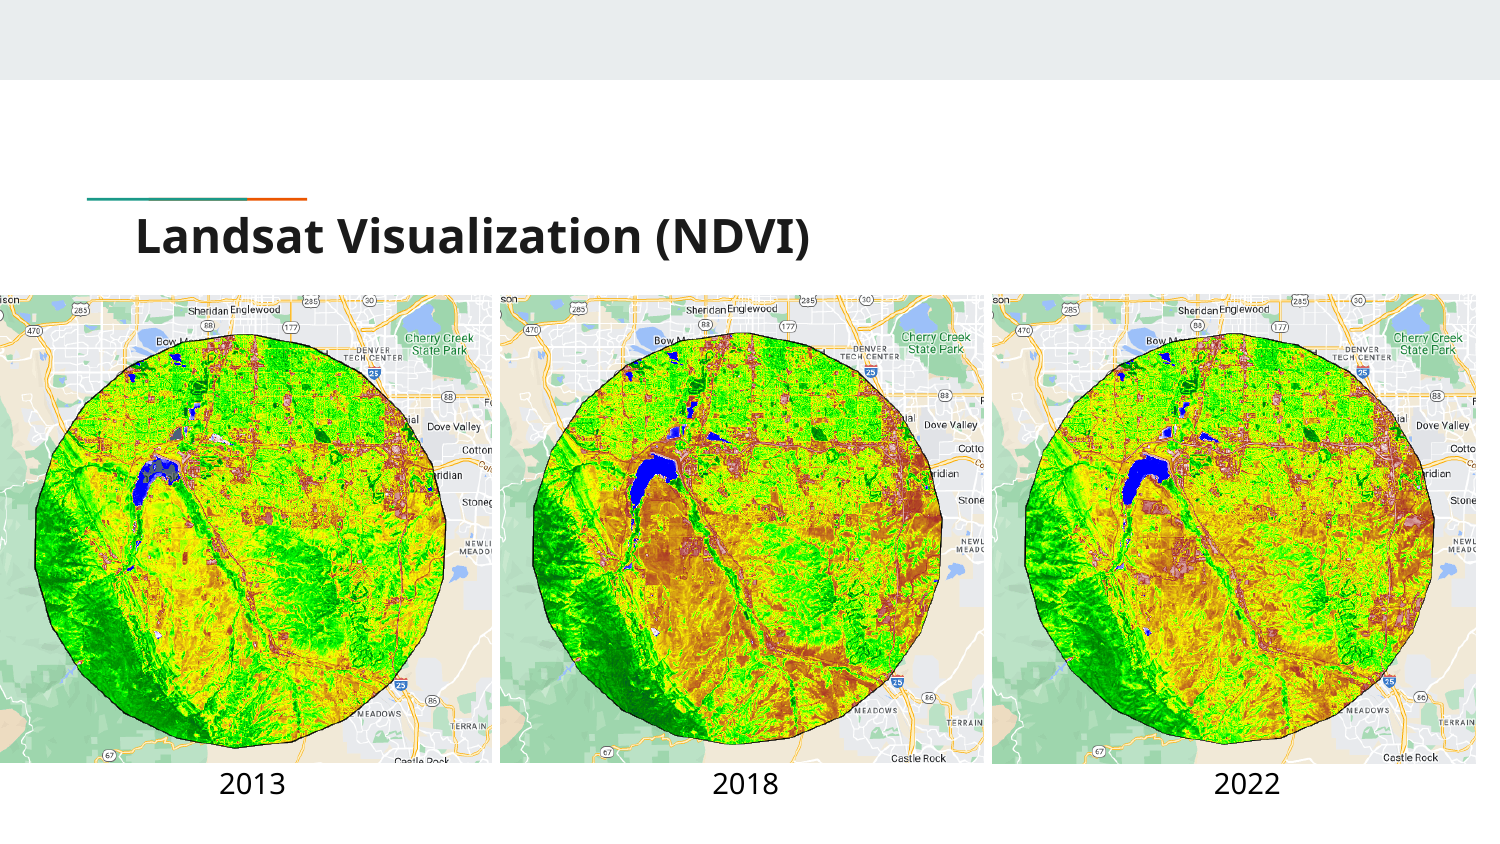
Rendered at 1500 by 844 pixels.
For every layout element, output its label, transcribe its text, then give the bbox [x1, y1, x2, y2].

text_box 2013 [204, 771, 310, 816]
title Landsat Visualization (NDVI) [119, 191, 1381, 280]
picture [0, 295, 492, 763]
picture [992, 294, 1476, 765]
text_box 2018 [697, 771, 803, 816]
picture [500, 295, 984, 763]
text_box 2022 [1198, 772, 1305, 816]
